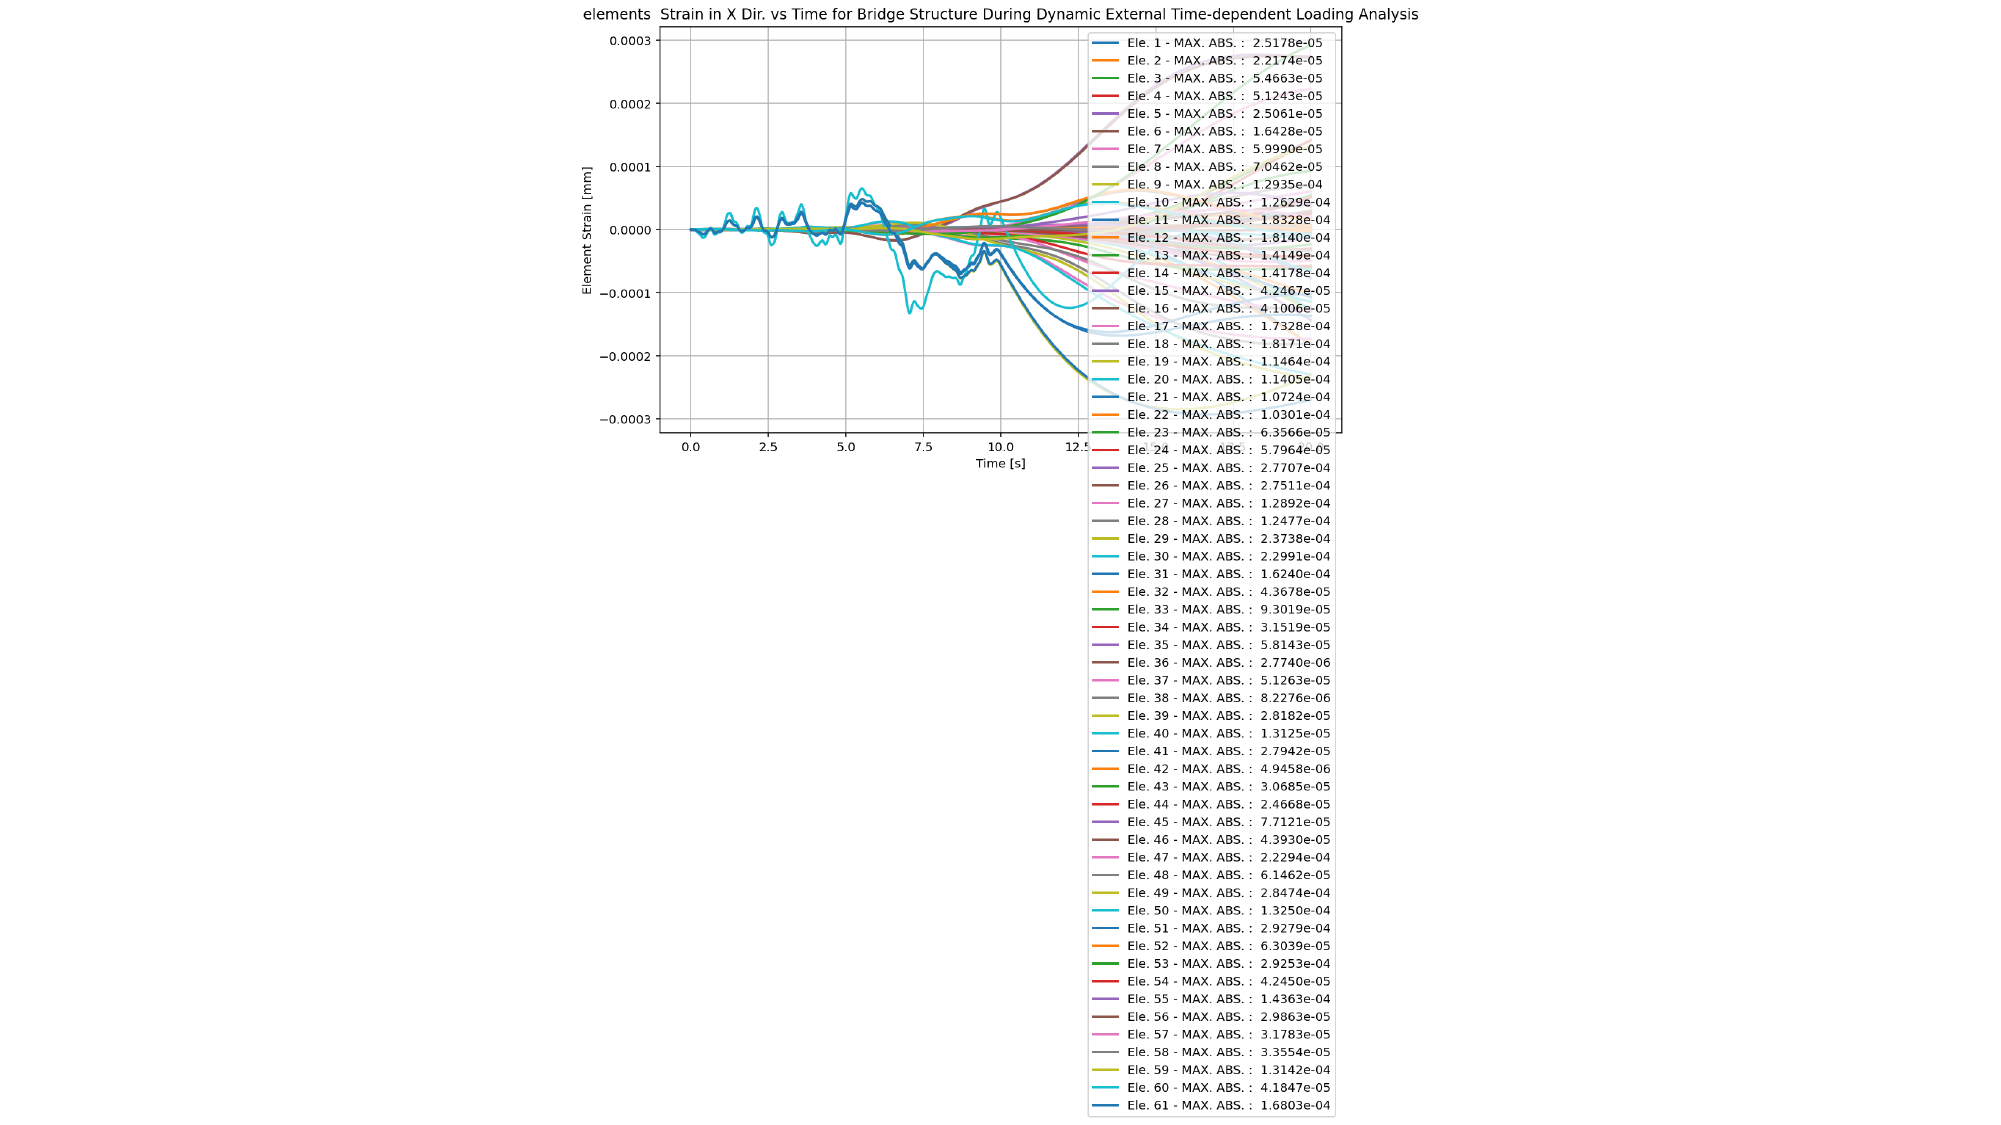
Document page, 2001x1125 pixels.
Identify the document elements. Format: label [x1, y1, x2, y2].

picture [572, 0, 1427, 1125]
